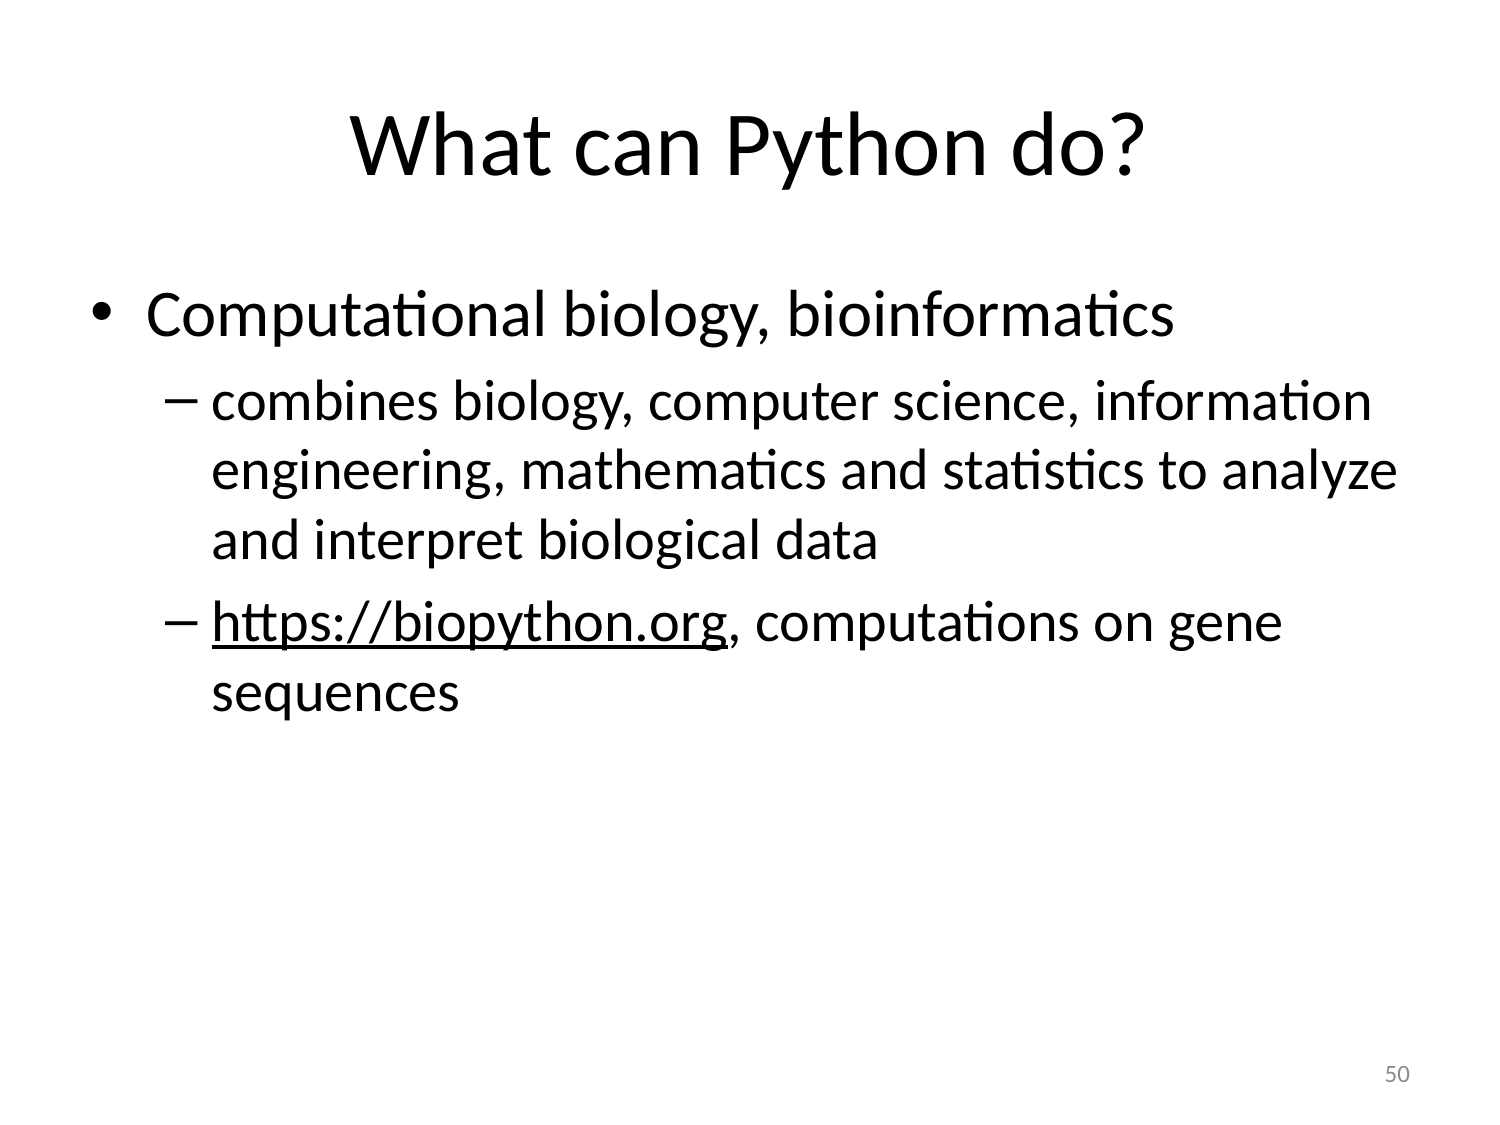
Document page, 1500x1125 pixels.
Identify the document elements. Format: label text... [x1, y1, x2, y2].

slide_number 50 [1074, 1042, 1425, 1103]
title What can Python do? [75, 45, 1425, 233]
list Computational biology, bioinformatics combines biology, computer science, information engineering, mathematics and statistics to analyze and interpret biological data https://biopython.org, computations on gene sequences [75, 262, 1425, 1005]
